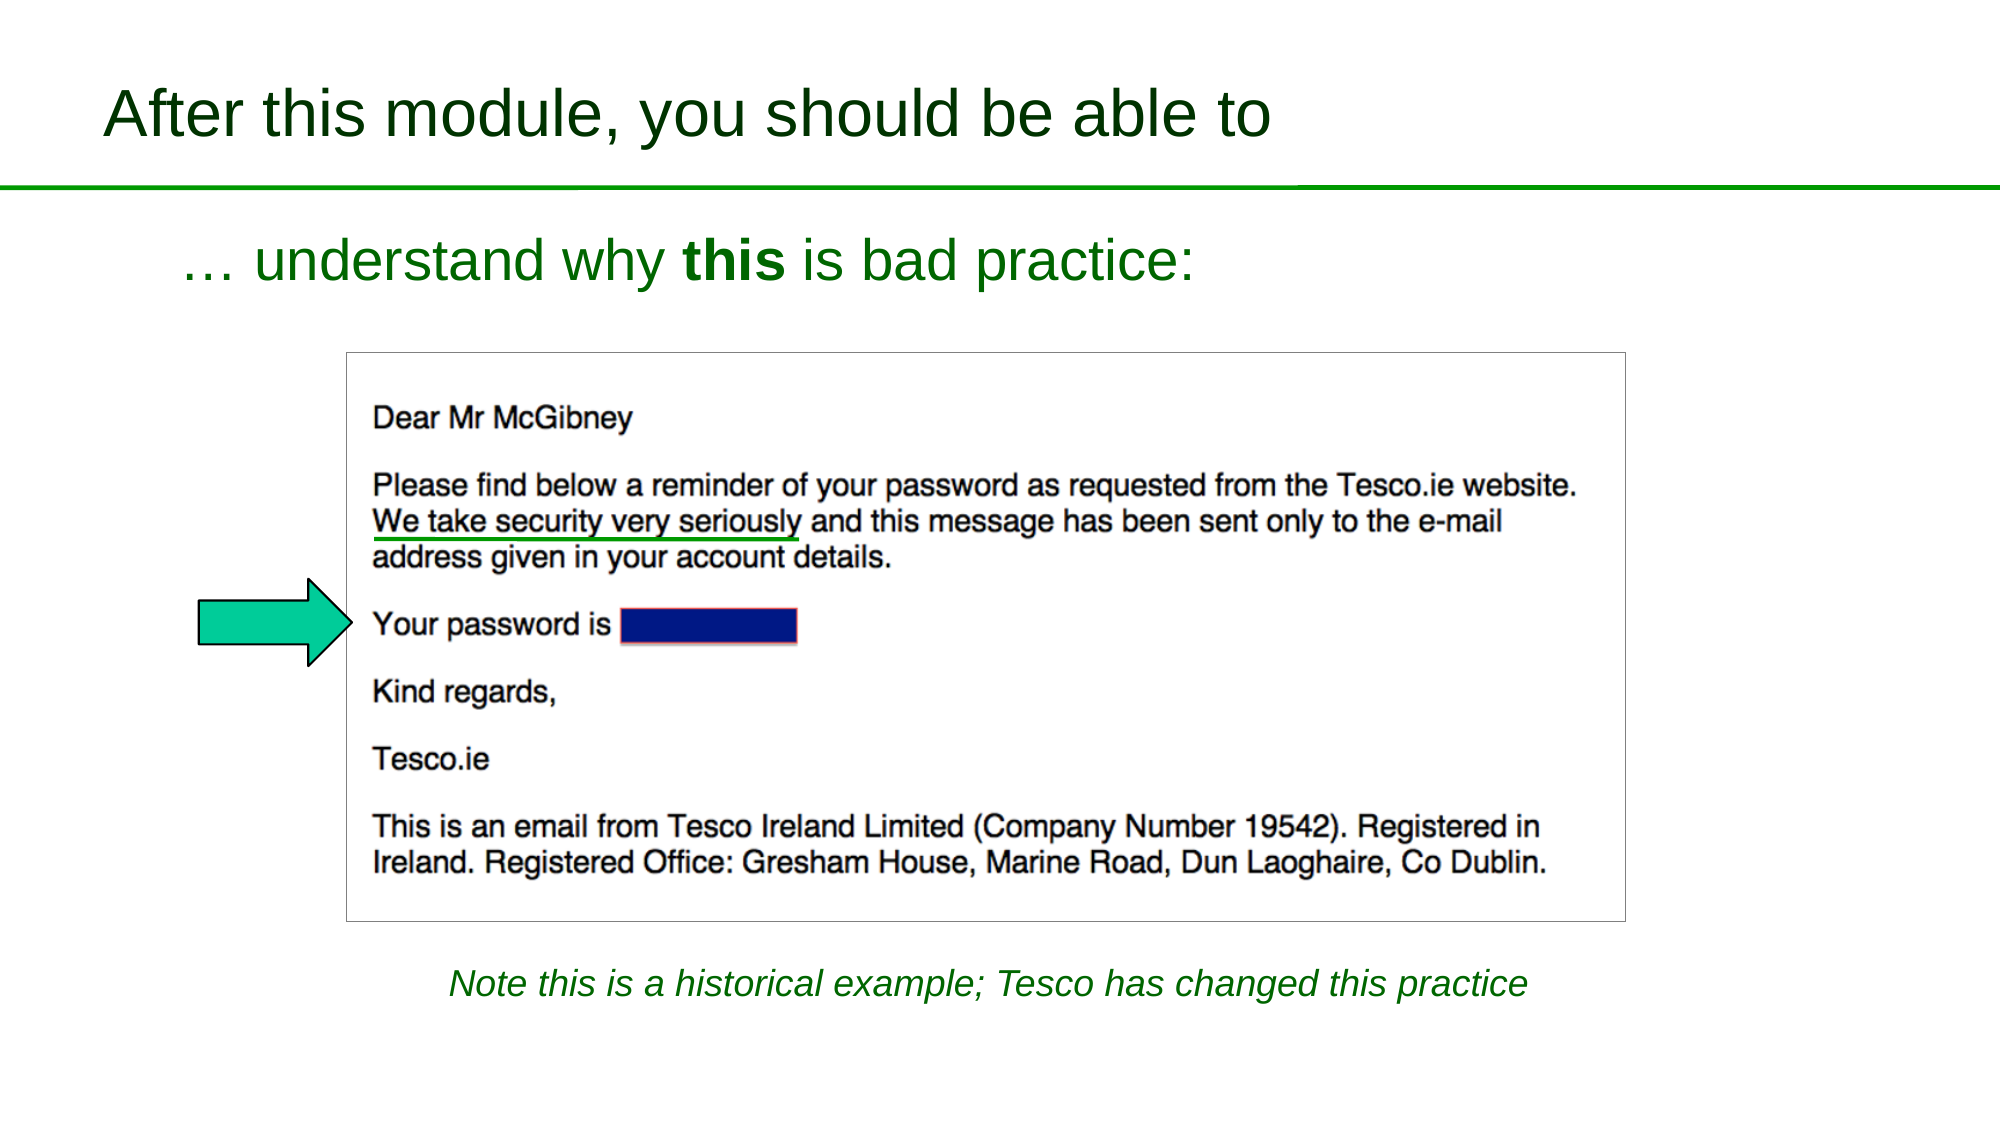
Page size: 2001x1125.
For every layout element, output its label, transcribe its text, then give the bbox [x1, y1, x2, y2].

text_box Note this is a historical example; Tesco has changed this practice [352, 949, 1626, 1042]
picture [346, 352, 1626, 923]
text_box [198, 578, 341, 667]
title After this module, you should be able to [88, 31, 1882, 188]
list … understand why this is bad practice: [164, 210, 1682, 1063]
